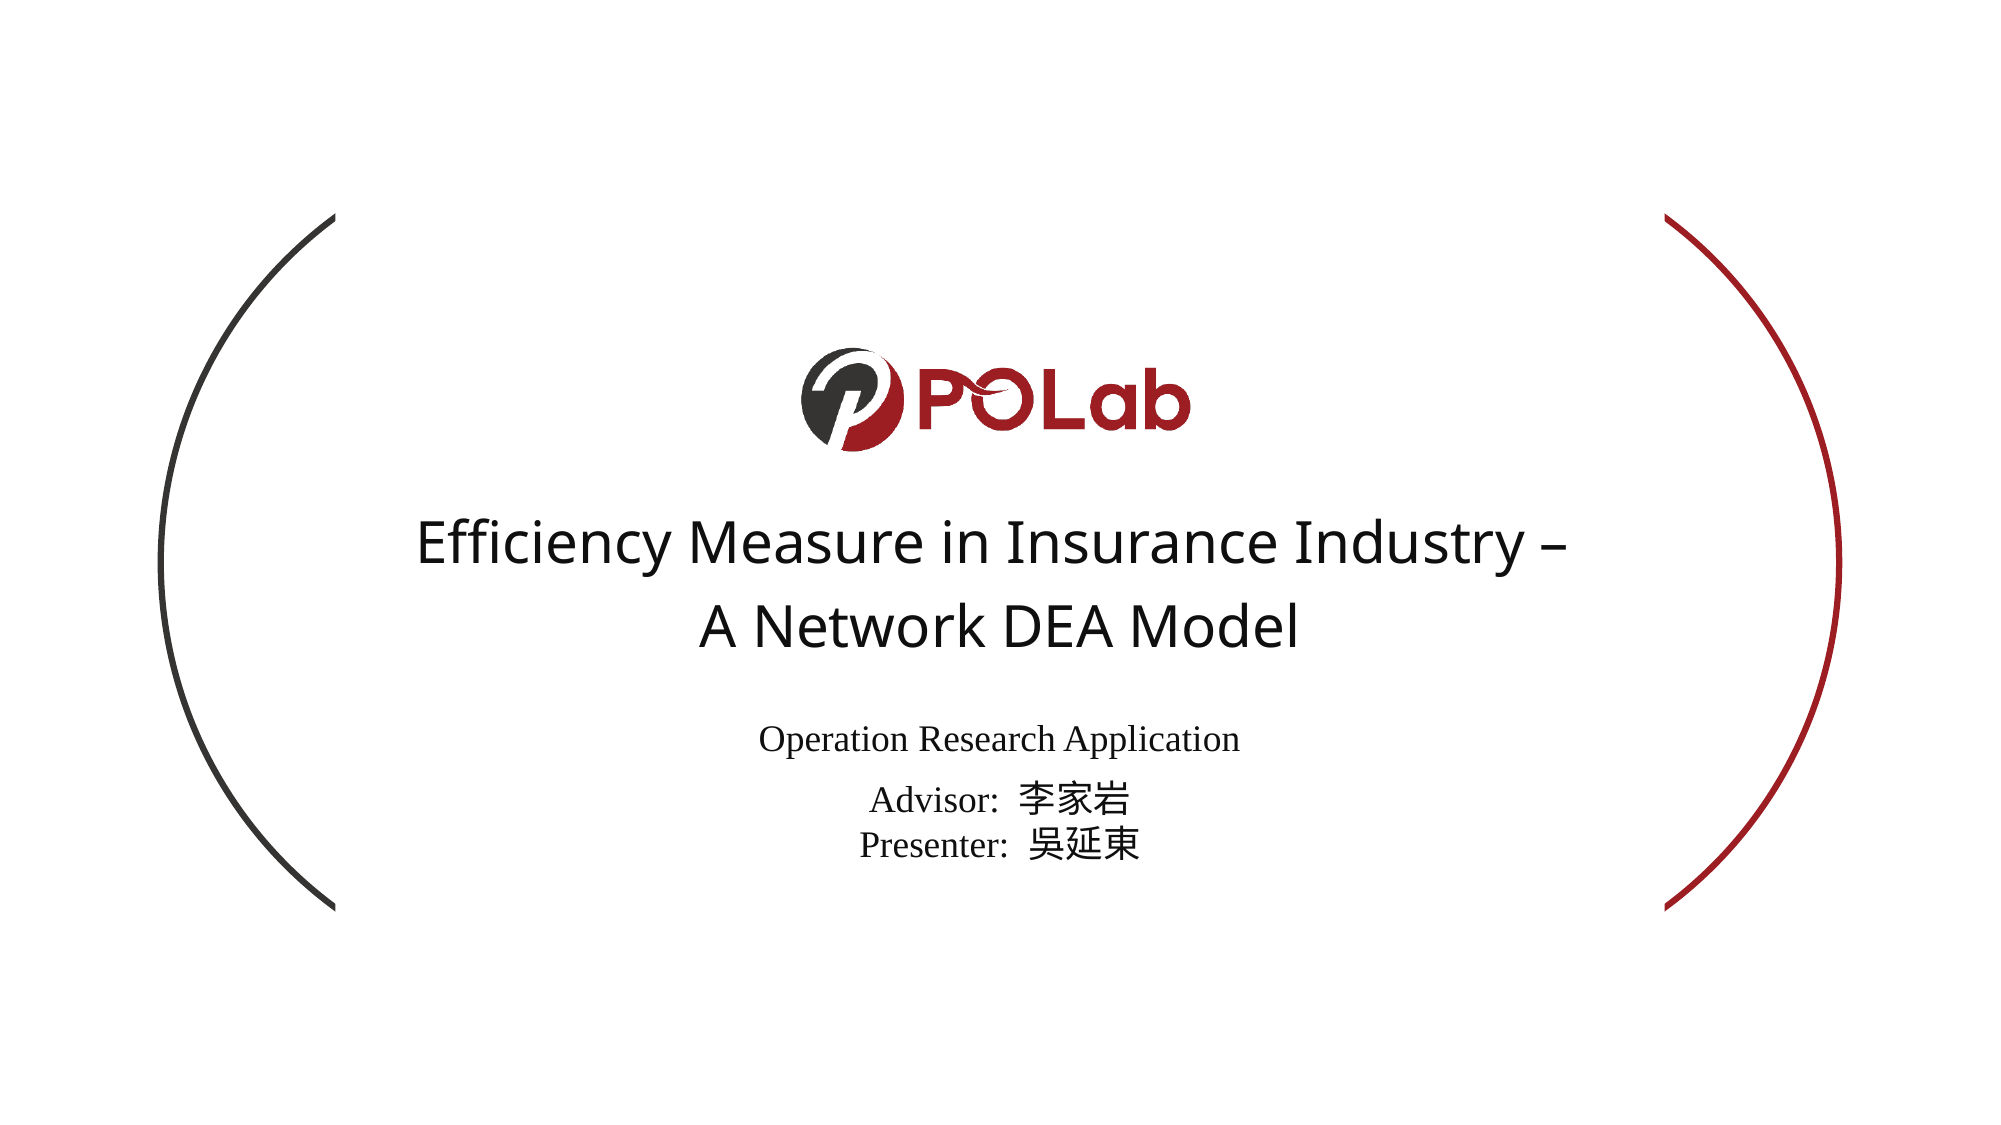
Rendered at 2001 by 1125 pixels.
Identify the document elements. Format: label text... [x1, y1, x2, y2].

text_box Advisor: 李家岩 Presenter: 吳延東 [844, 767, 1156, 872]
picture [774, 334, 1210, 465]
text_box Operation Research Application [743, 706, 1256, 767]
subtitle Efficiency Measure in Insurance Industry – A Network DEA Model [249, 497, 1750, 675]
